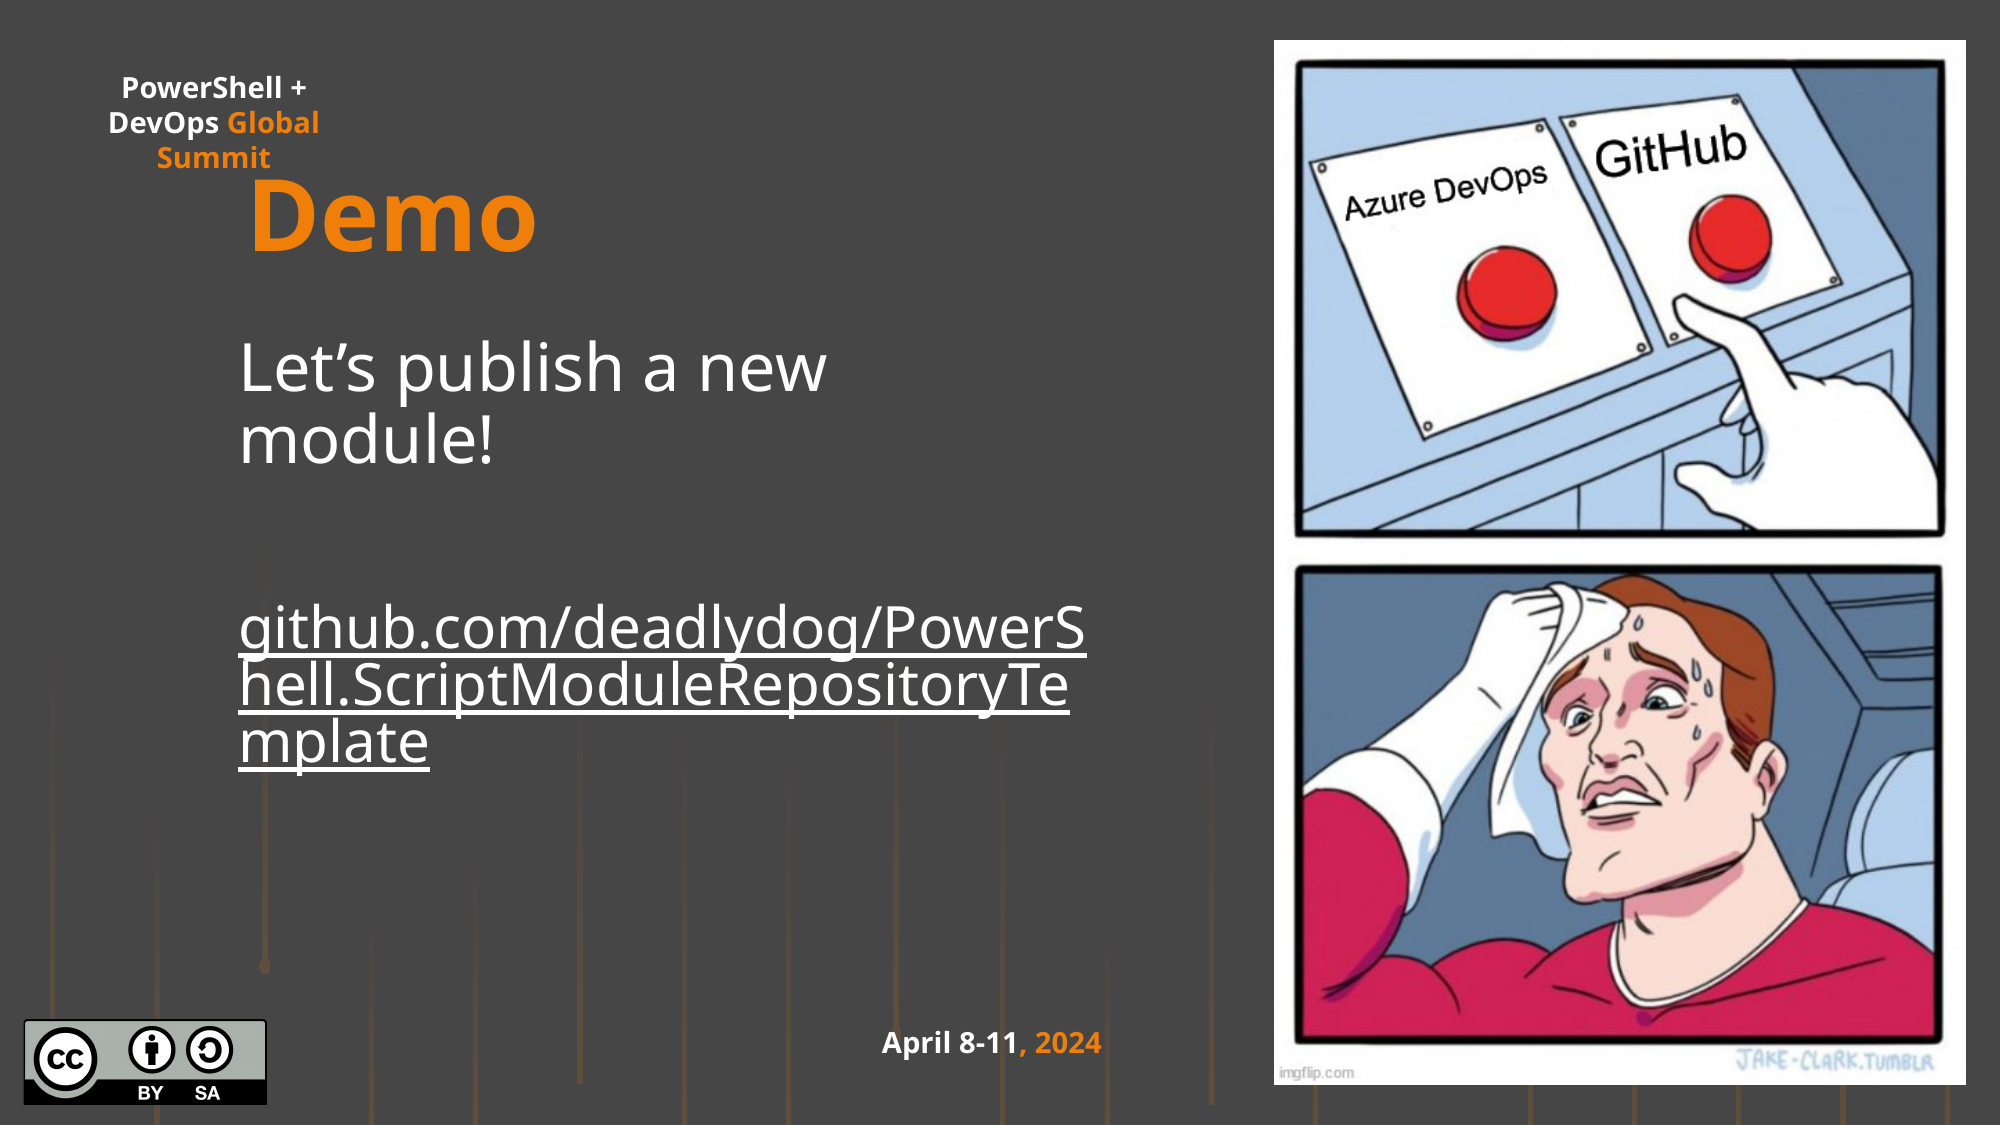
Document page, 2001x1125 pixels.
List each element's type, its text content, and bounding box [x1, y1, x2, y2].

picture [23, 1019, 267, 1105]
text_box Demo [231, 144, 1274, 279]
picture [1274, 40, 1966, 1085]
list Let’s publish a new module! github.com/deadlydog/PowerShell.ScriptModuleRepositoryTemplate [223, 326, 1108, 981]
